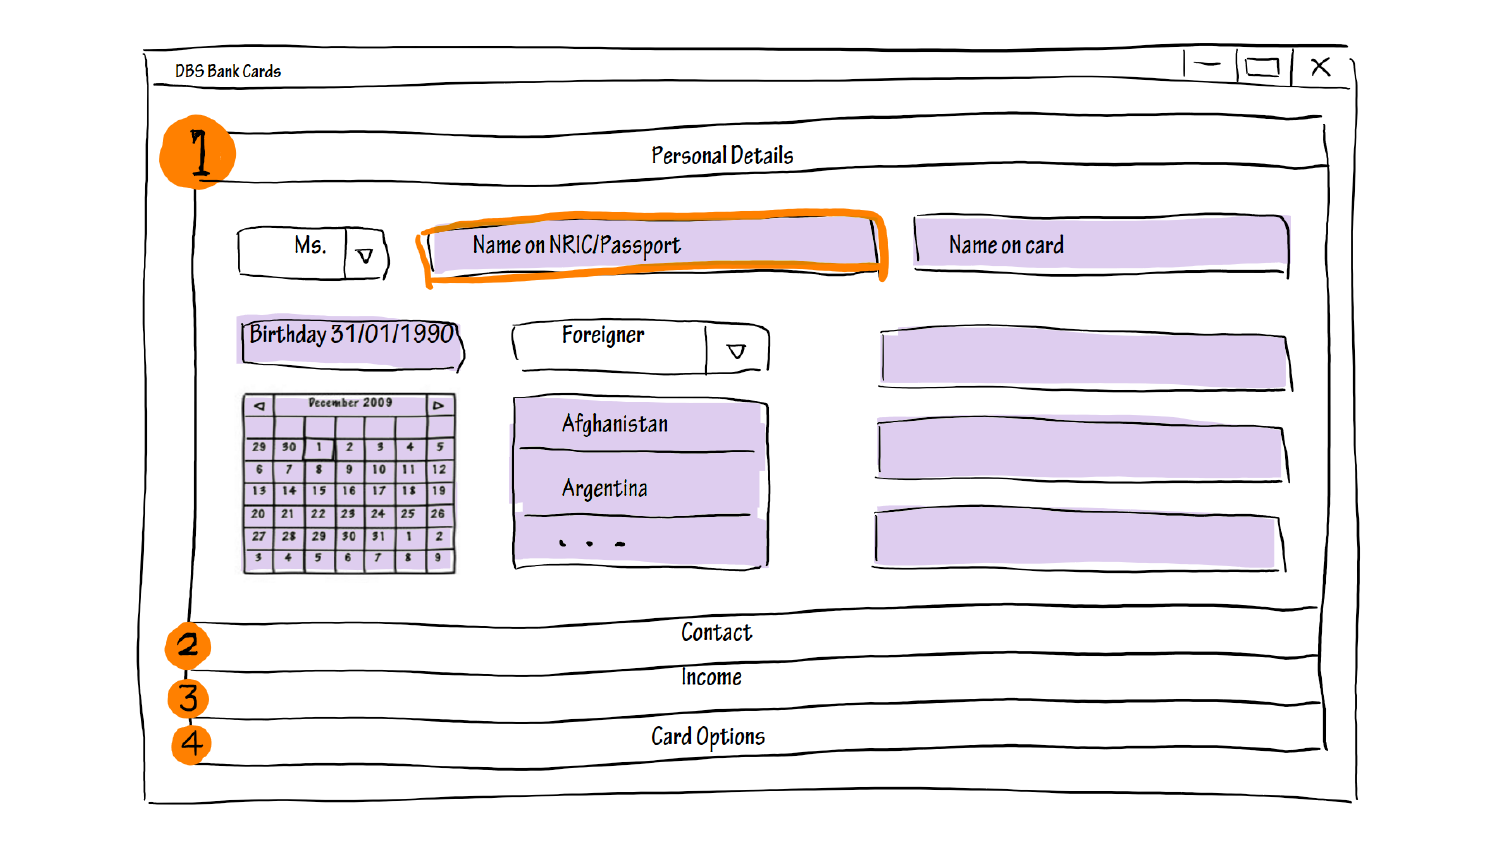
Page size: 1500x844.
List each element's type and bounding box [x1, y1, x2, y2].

picture [125, 24, 1375, 819]
